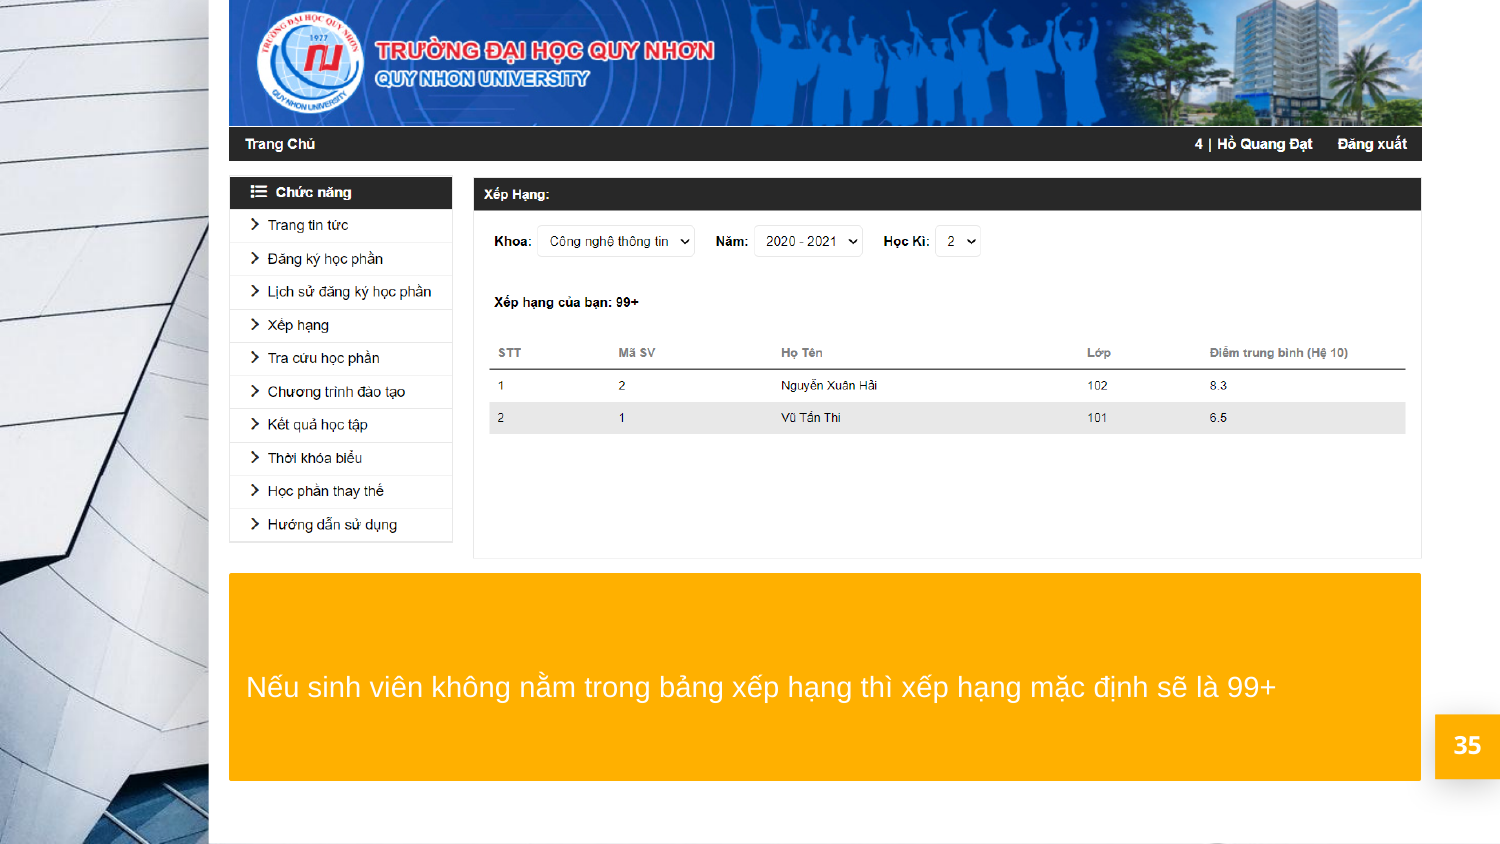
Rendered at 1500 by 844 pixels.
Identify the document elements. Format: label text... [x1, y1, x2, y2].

text_box Nếu sinh viên không nằm trong bảng xếp hạng thì xếp hạng mặc định sẽ là 99+ [229, 573, 1421, 781]
slide_number 35 [1435, 714, 1500, 780]
picture [0, 0, 208, 844]
picture [215, 0, 1436, 562]
